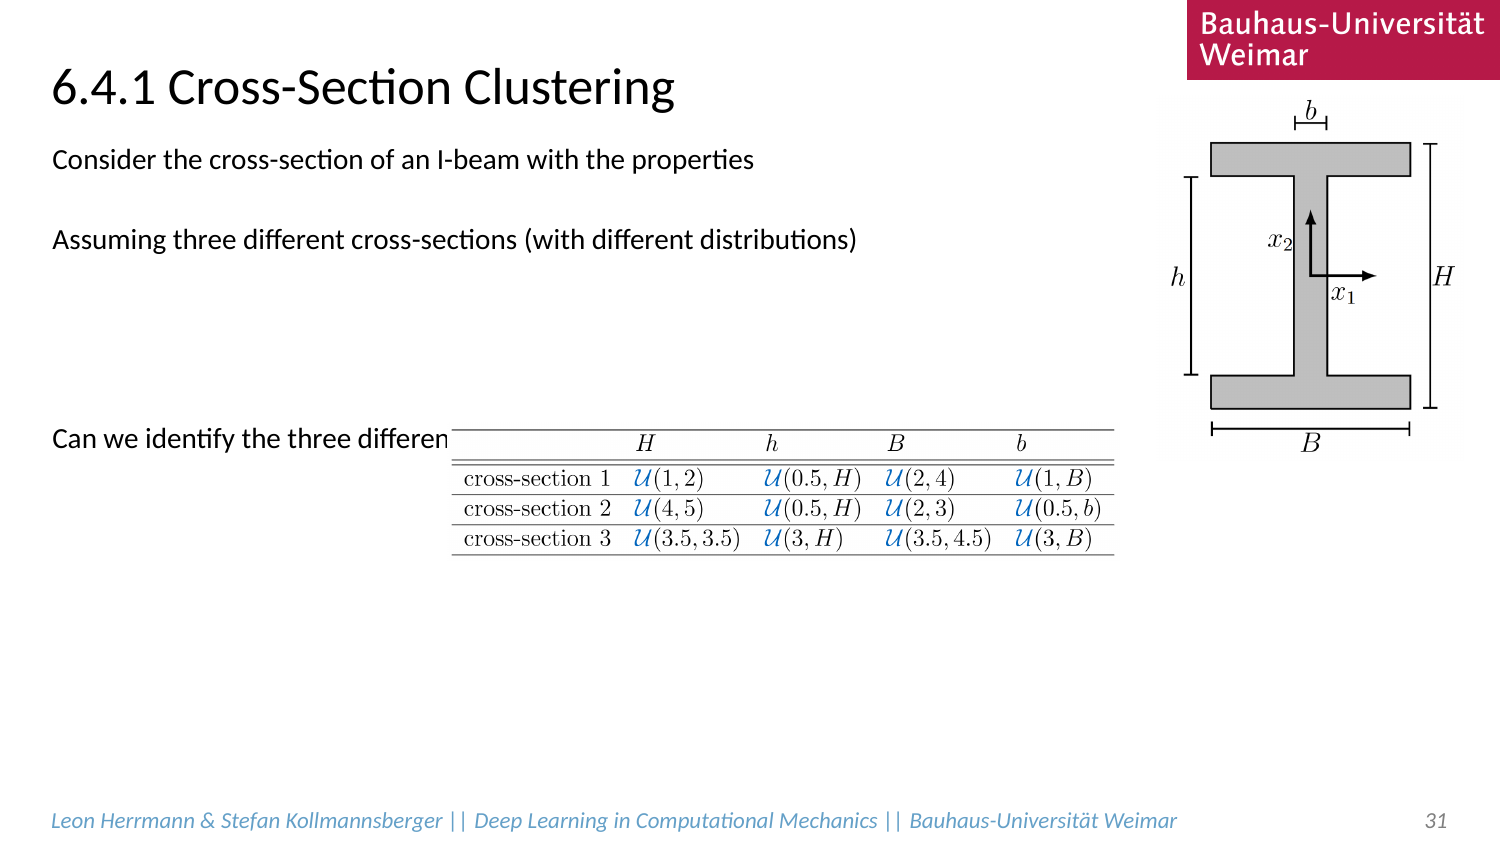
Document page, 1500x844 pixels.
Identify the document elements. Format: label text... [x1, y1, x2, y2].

picture [1156, 95, 1465, 462]
picture [1187, 0, 1500, 80]
title 6.4.1 Cross-Section Clustering [50, 48, 1189, 114]
footer Leon Herrmann & Stefan Kollmannsberger || Deep Learning in Computational Mechanics || Bauhaus-Universität Weimar [51, 796, 1311, 842]
picture [446, 422, 1120, 561]
slide_number 31 [1311, 796, 1448, 842]
